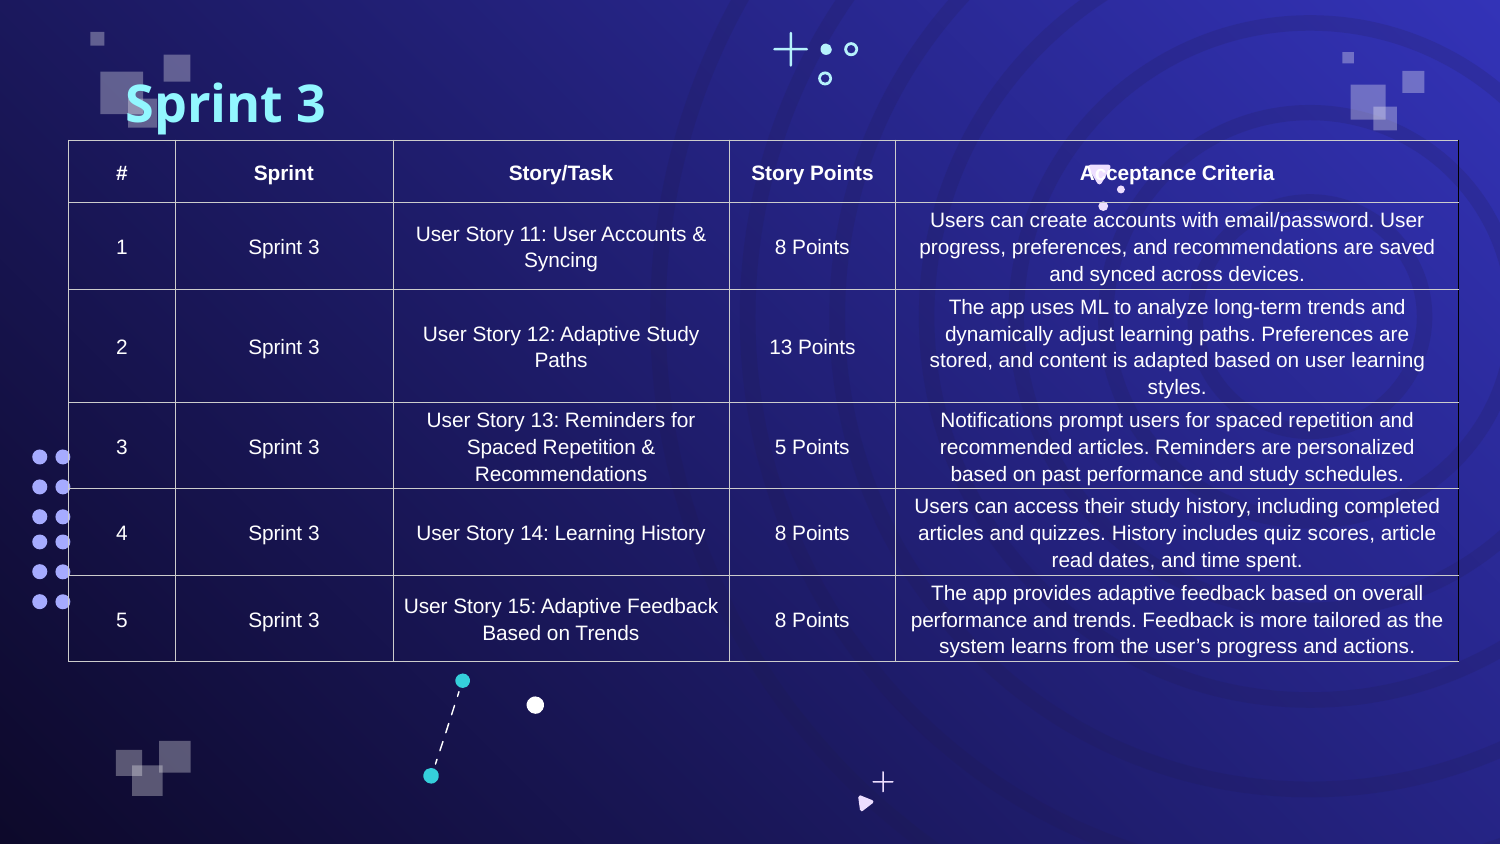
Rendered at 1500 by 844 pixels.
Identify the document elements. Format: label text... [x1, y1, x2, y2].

table_cell 8 Points [730, 489, 895, 575]
table_cell 8 Points [730, 203, 895, 289]
table_cell 2 [69, 290, 175, 402]
table_cell Sprint 3 [176, 489, 393, 575]
table_cell Sprint 3 [176, 576, 393, 661]
table_cell 5 [69, 576, 175, 661]
table_cell Sprint 3 [176, 403, 393, 488]
table_cell Sprint 3 [176, 290, 393, 402]
table_cell Users can create accounts with email/password. User progress, preferences, and recommendations are saved and synced across devices. [896, 203, 1458, 289]
table_cell 13 Points [730, 290, 895, 402]
table_cell User Story 11: User Accounts & Syncing [394, 203, 729, 289]
table_cell The app provides adaptive feedback based on overall performance and trends. Feedback is more tailored as the system learns from the user’s progress and actions. [896, 576, 1458, 661]
table_header Story/Task [394, 141, 729, 202]
table_cell 8 Points [730, 576, 895, 661]
table_cell User Story 14: Learning History [394, 489, 729, 575]
table_cell 3 [69, 403, 175, 488]
table_cell 5 Points [730, 403, 895, 488]
table_cell User Story 15: Adaptive Feedback Based on Trends [394, 576, 729, 661]
table_cell User Story 13: Reminders for Spaced Repetition & Recommendations [394, 403, 729, 488]
table_cell Notifications prompt users for spaced repetition and recommended articles. Reminders are personalized based on past performance and study schedules. [896, 403, 1458, 488]
table_header Story Points [730, 141, 895, 202]
title Sprint 3 [110, 0, 1037, 140]
table_header Acceptance Criteria [896, 141, 1458, 202]
table_cell User Story 12: Adaptive Study Paths [394, 290, 729, 402]
table_cell Users can access their study history, including completed articles and quizzes. History includes quiz scores, article read dates, and time spent. [896, 489, 1458, 575]
table_cell 4 [69, 489, 175, 575]
table_cell Sprint 3 [176, 203, 393, 289]
table_header # [69, 141, 175, 202]
table_cell 1 [69, 203, 175, 289]
table_cell The app uses ML to analyze long-term trends and dynamically adjust learning paths. Preferences are stored, and content is adapted based on user learning styles. [896, 290, 1458, 402]
table_header Sprint [176, 141, 393, 202]
